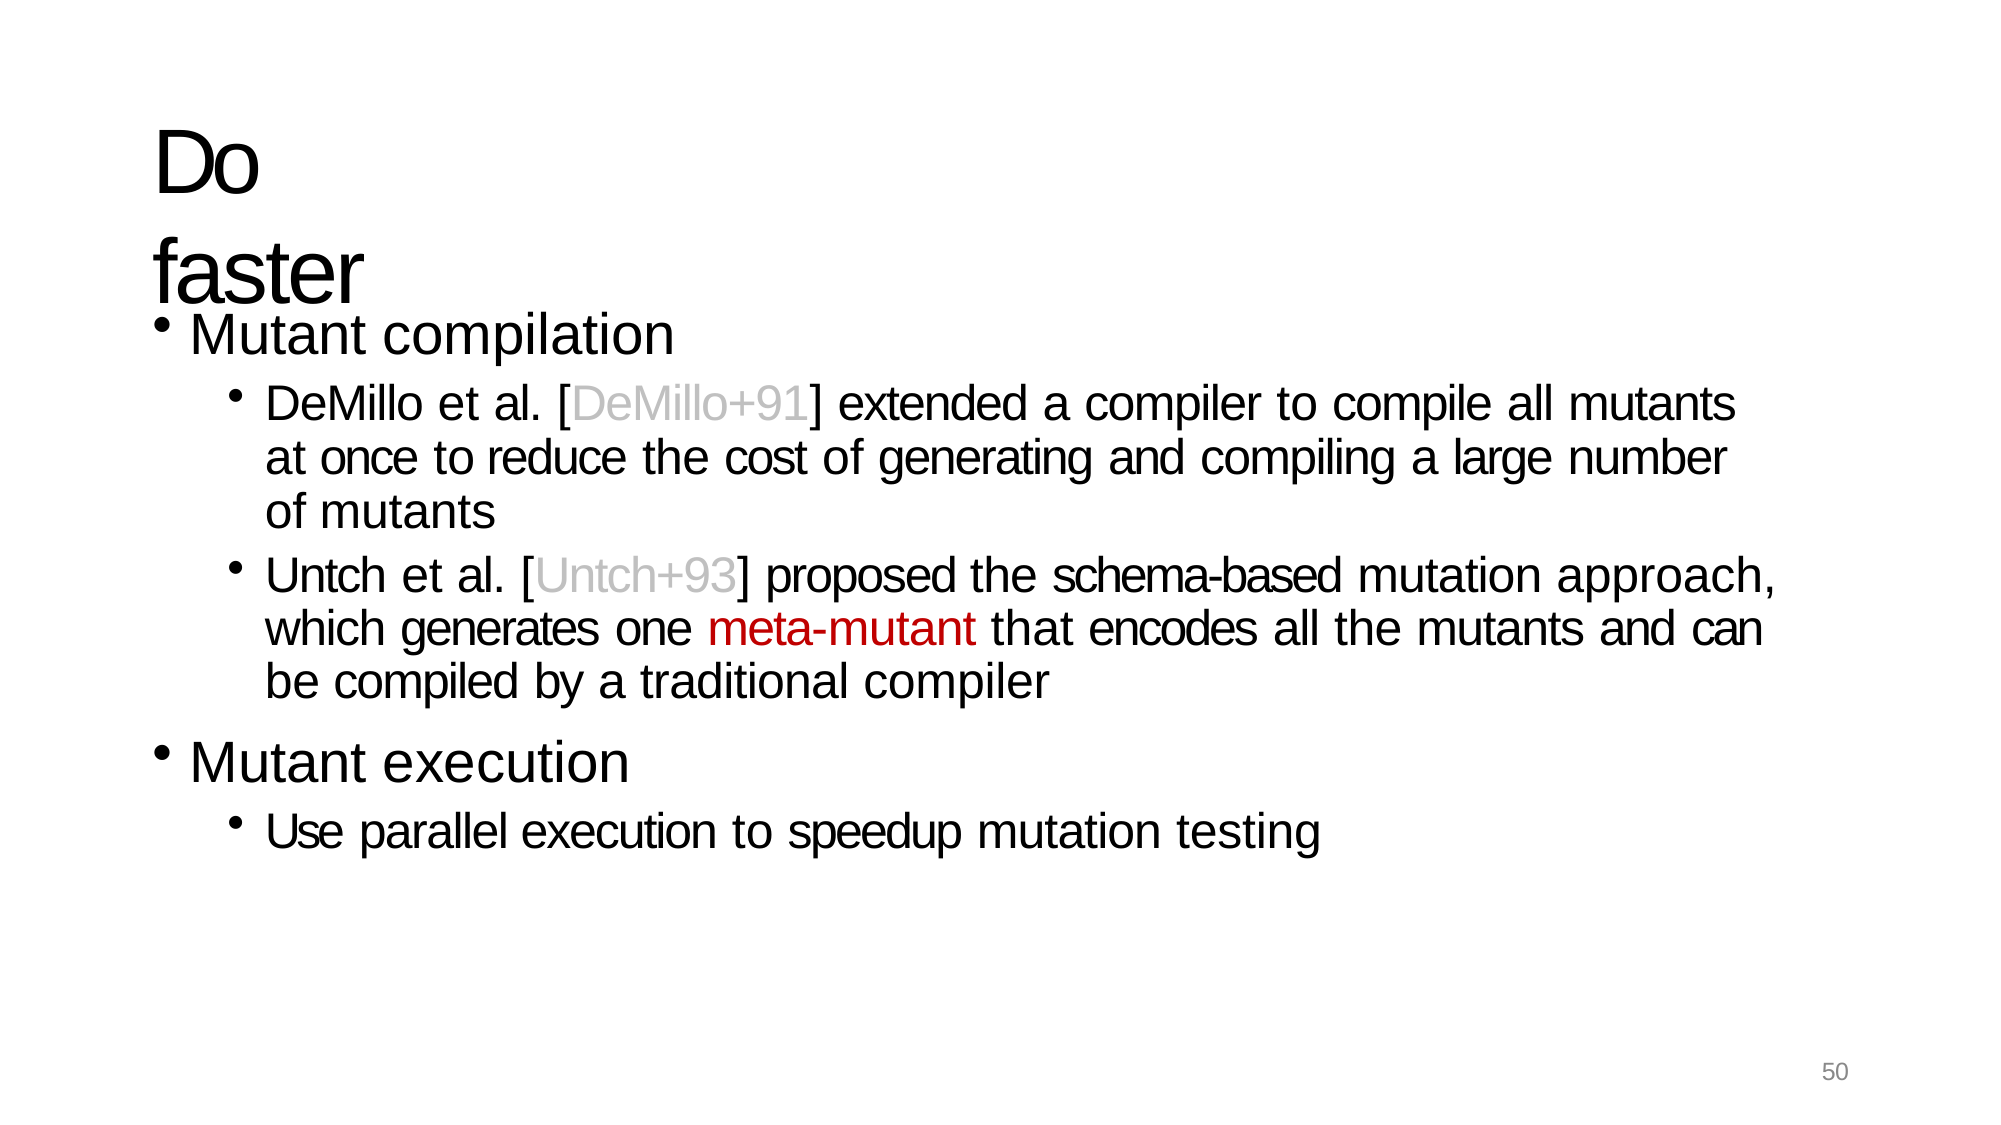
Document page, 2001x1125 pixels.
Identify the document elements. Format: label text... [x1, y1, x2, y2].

title Do faster [150, 100, 489, 288]
text_box Mutant compilation DeMillo et al. [DeMillo+91] extended a compiler to compile all mutants at once to reduce the cost of generating and compiling a large number of mutants Untch et al. [Untch+93] proposed the schema-based mutation approach, which generates one meta-mutant that encodes all the mutants and can be compiled by a traditional compiler Mutant execution Use parallel execution to speedup mutation testing [150, 288, 1792, 859]
slide_number 50 [1815, 1054, 1856, 1125]
